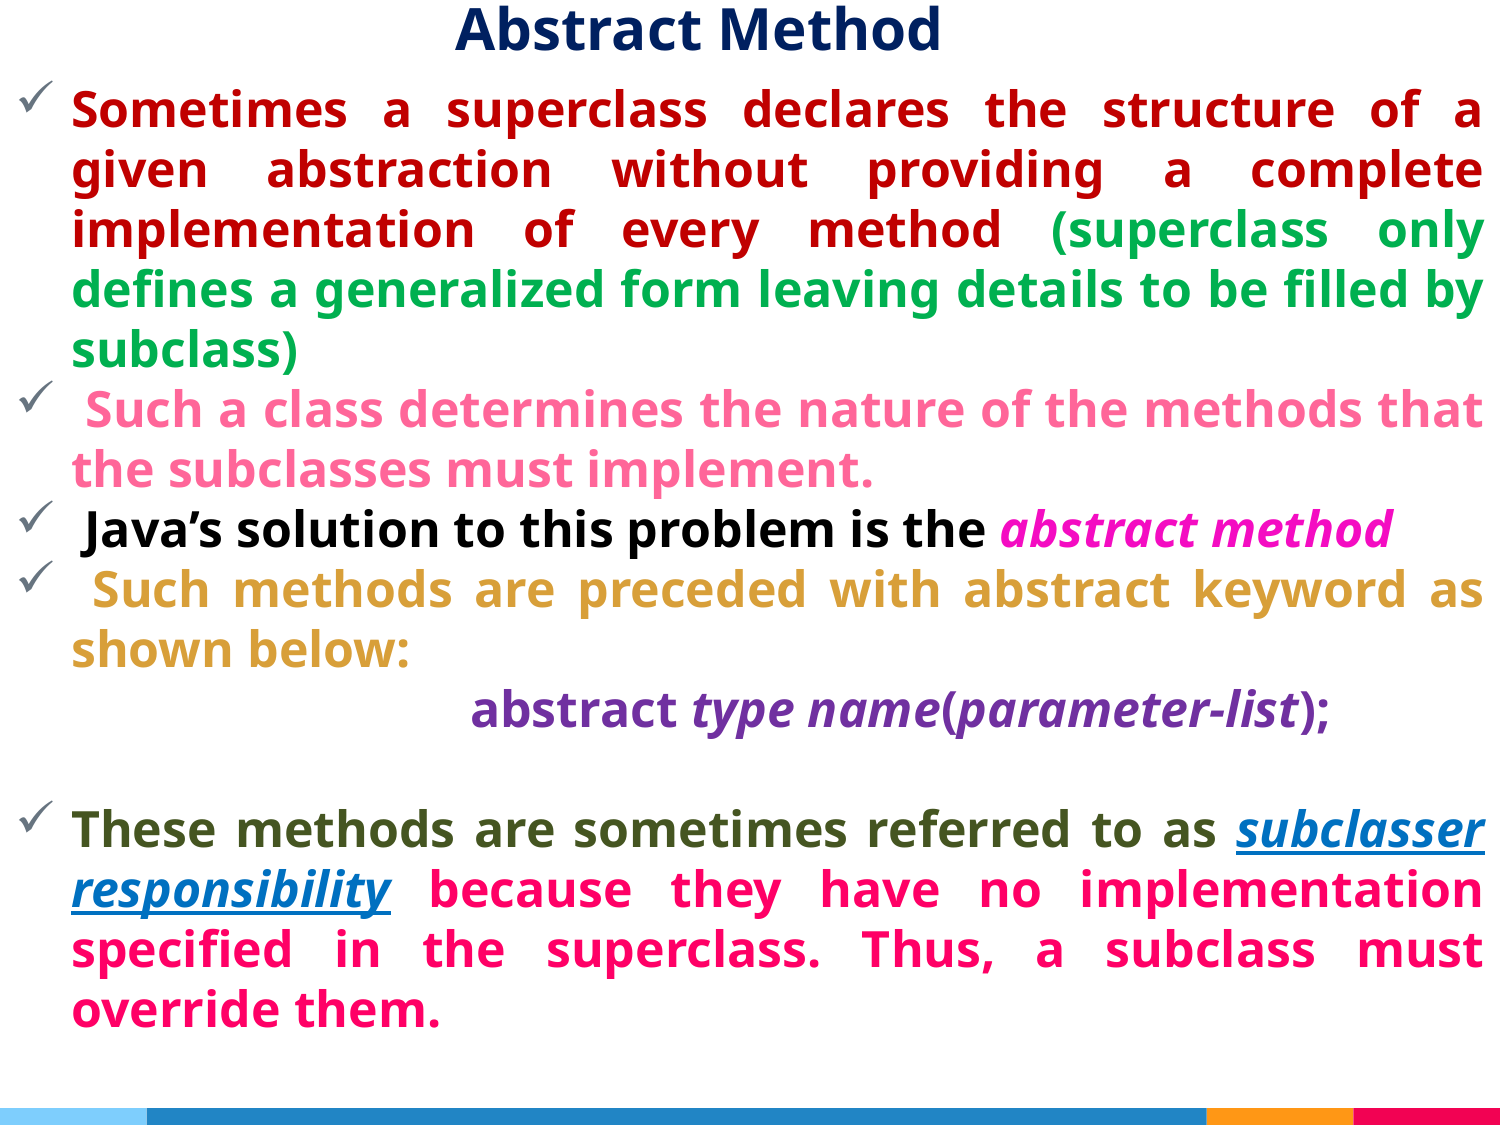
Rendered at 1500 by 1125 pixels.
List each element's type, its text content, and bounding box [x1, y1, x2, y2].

title Abstract Method [37, 0, 1362, 62]
list Sometimes a superclass declares the structure of a given abstraction without providing a complete implementation of every method (superclass only defines a generalized form leaving details to be filled by subclass) Such a class determines the nature of the methods that the subclasses must implement. Java’s solution to this problem is the abstract method Such methods are preceded with abstract keyword as shown below: abstract type name(parameter-list); These methods are sometimes referred to as subclasser responsibility because they have no implementation specified in the superclass. Thus, a subclass must override them. [0, 62, 1500, 325]
